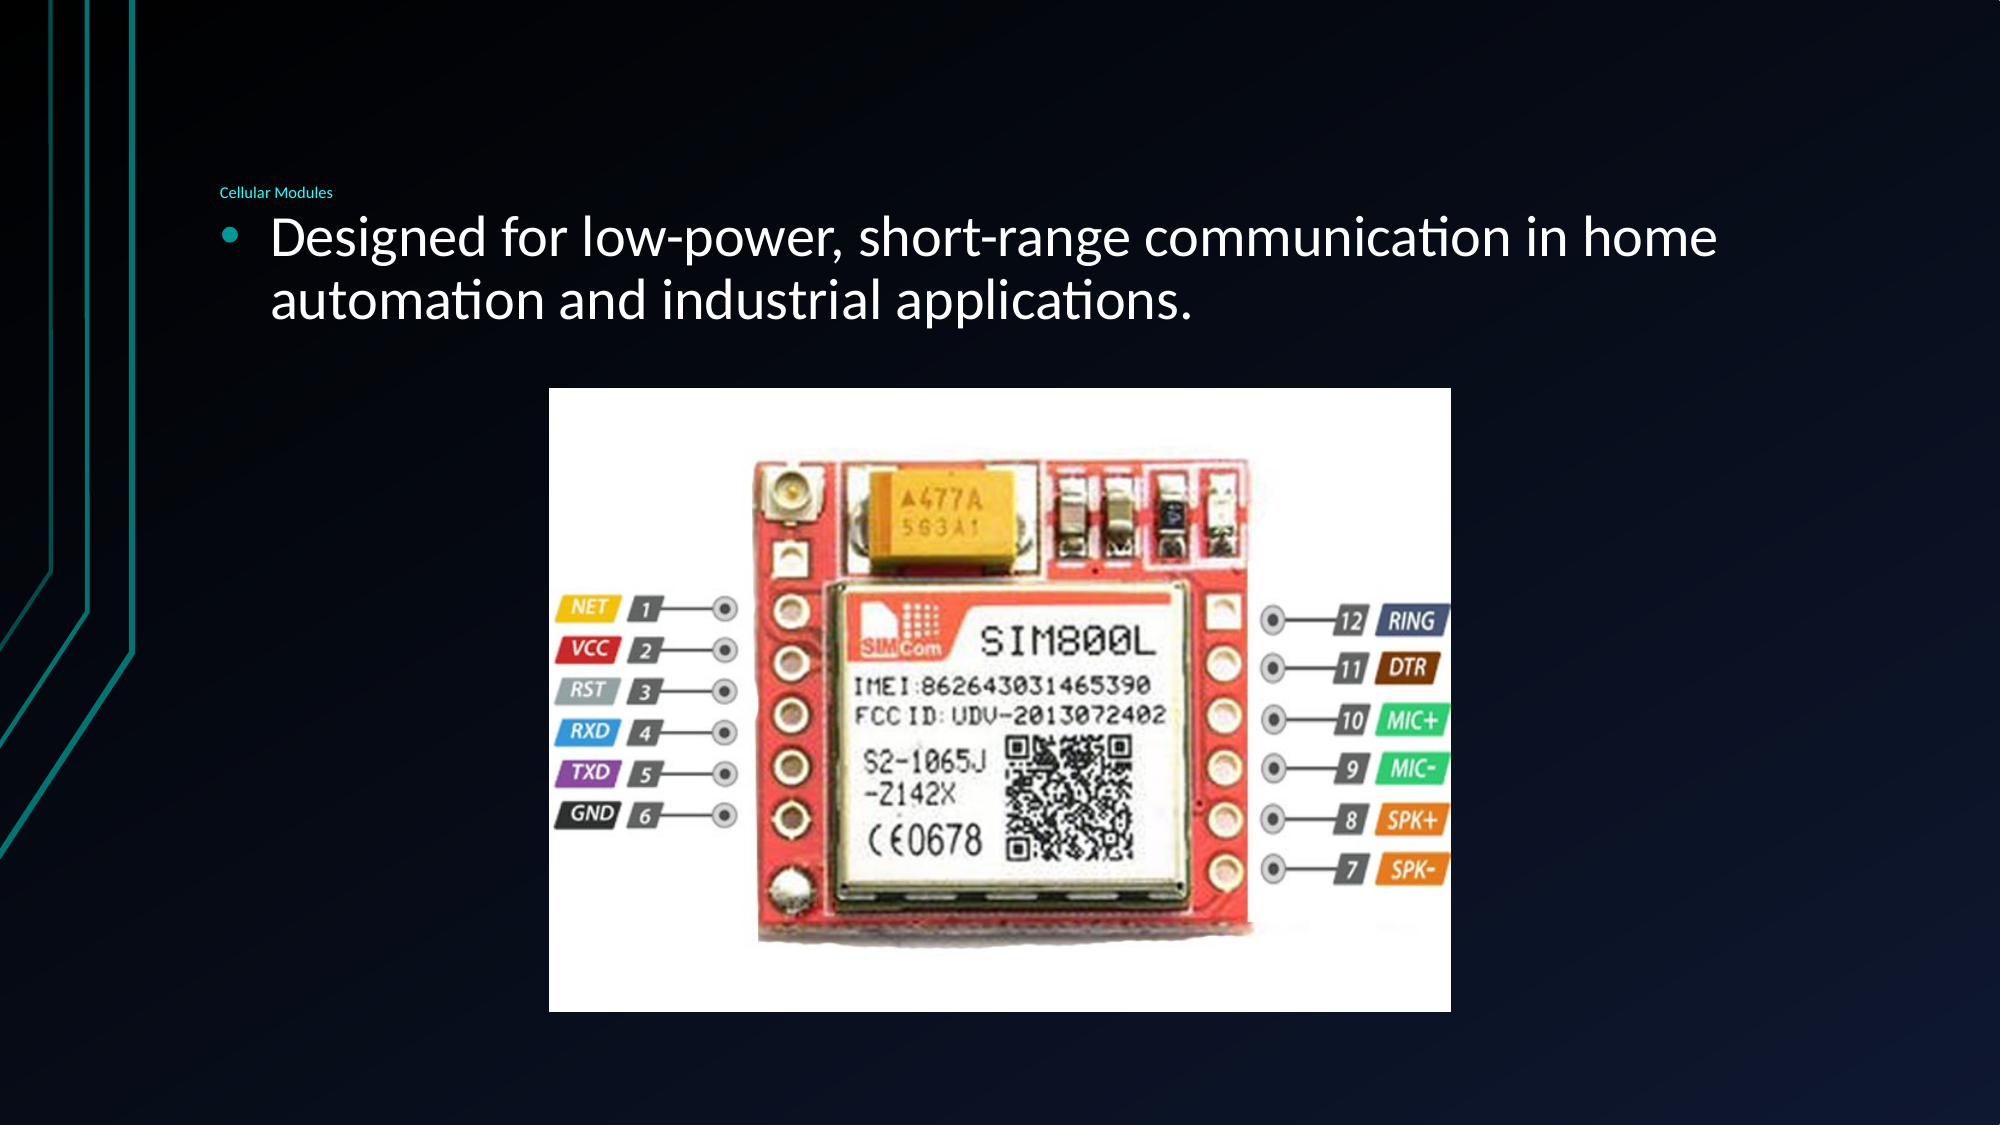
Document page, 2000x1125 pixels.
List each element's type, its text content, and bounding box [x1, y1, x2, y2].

picture [548, 388, 1451, 1012]
list Designed for low-power, short-range communication in home automation and industrial applications. [199, 196, 1900, 1012]
title Cellular Modules [199, 172, 1900, 196]
